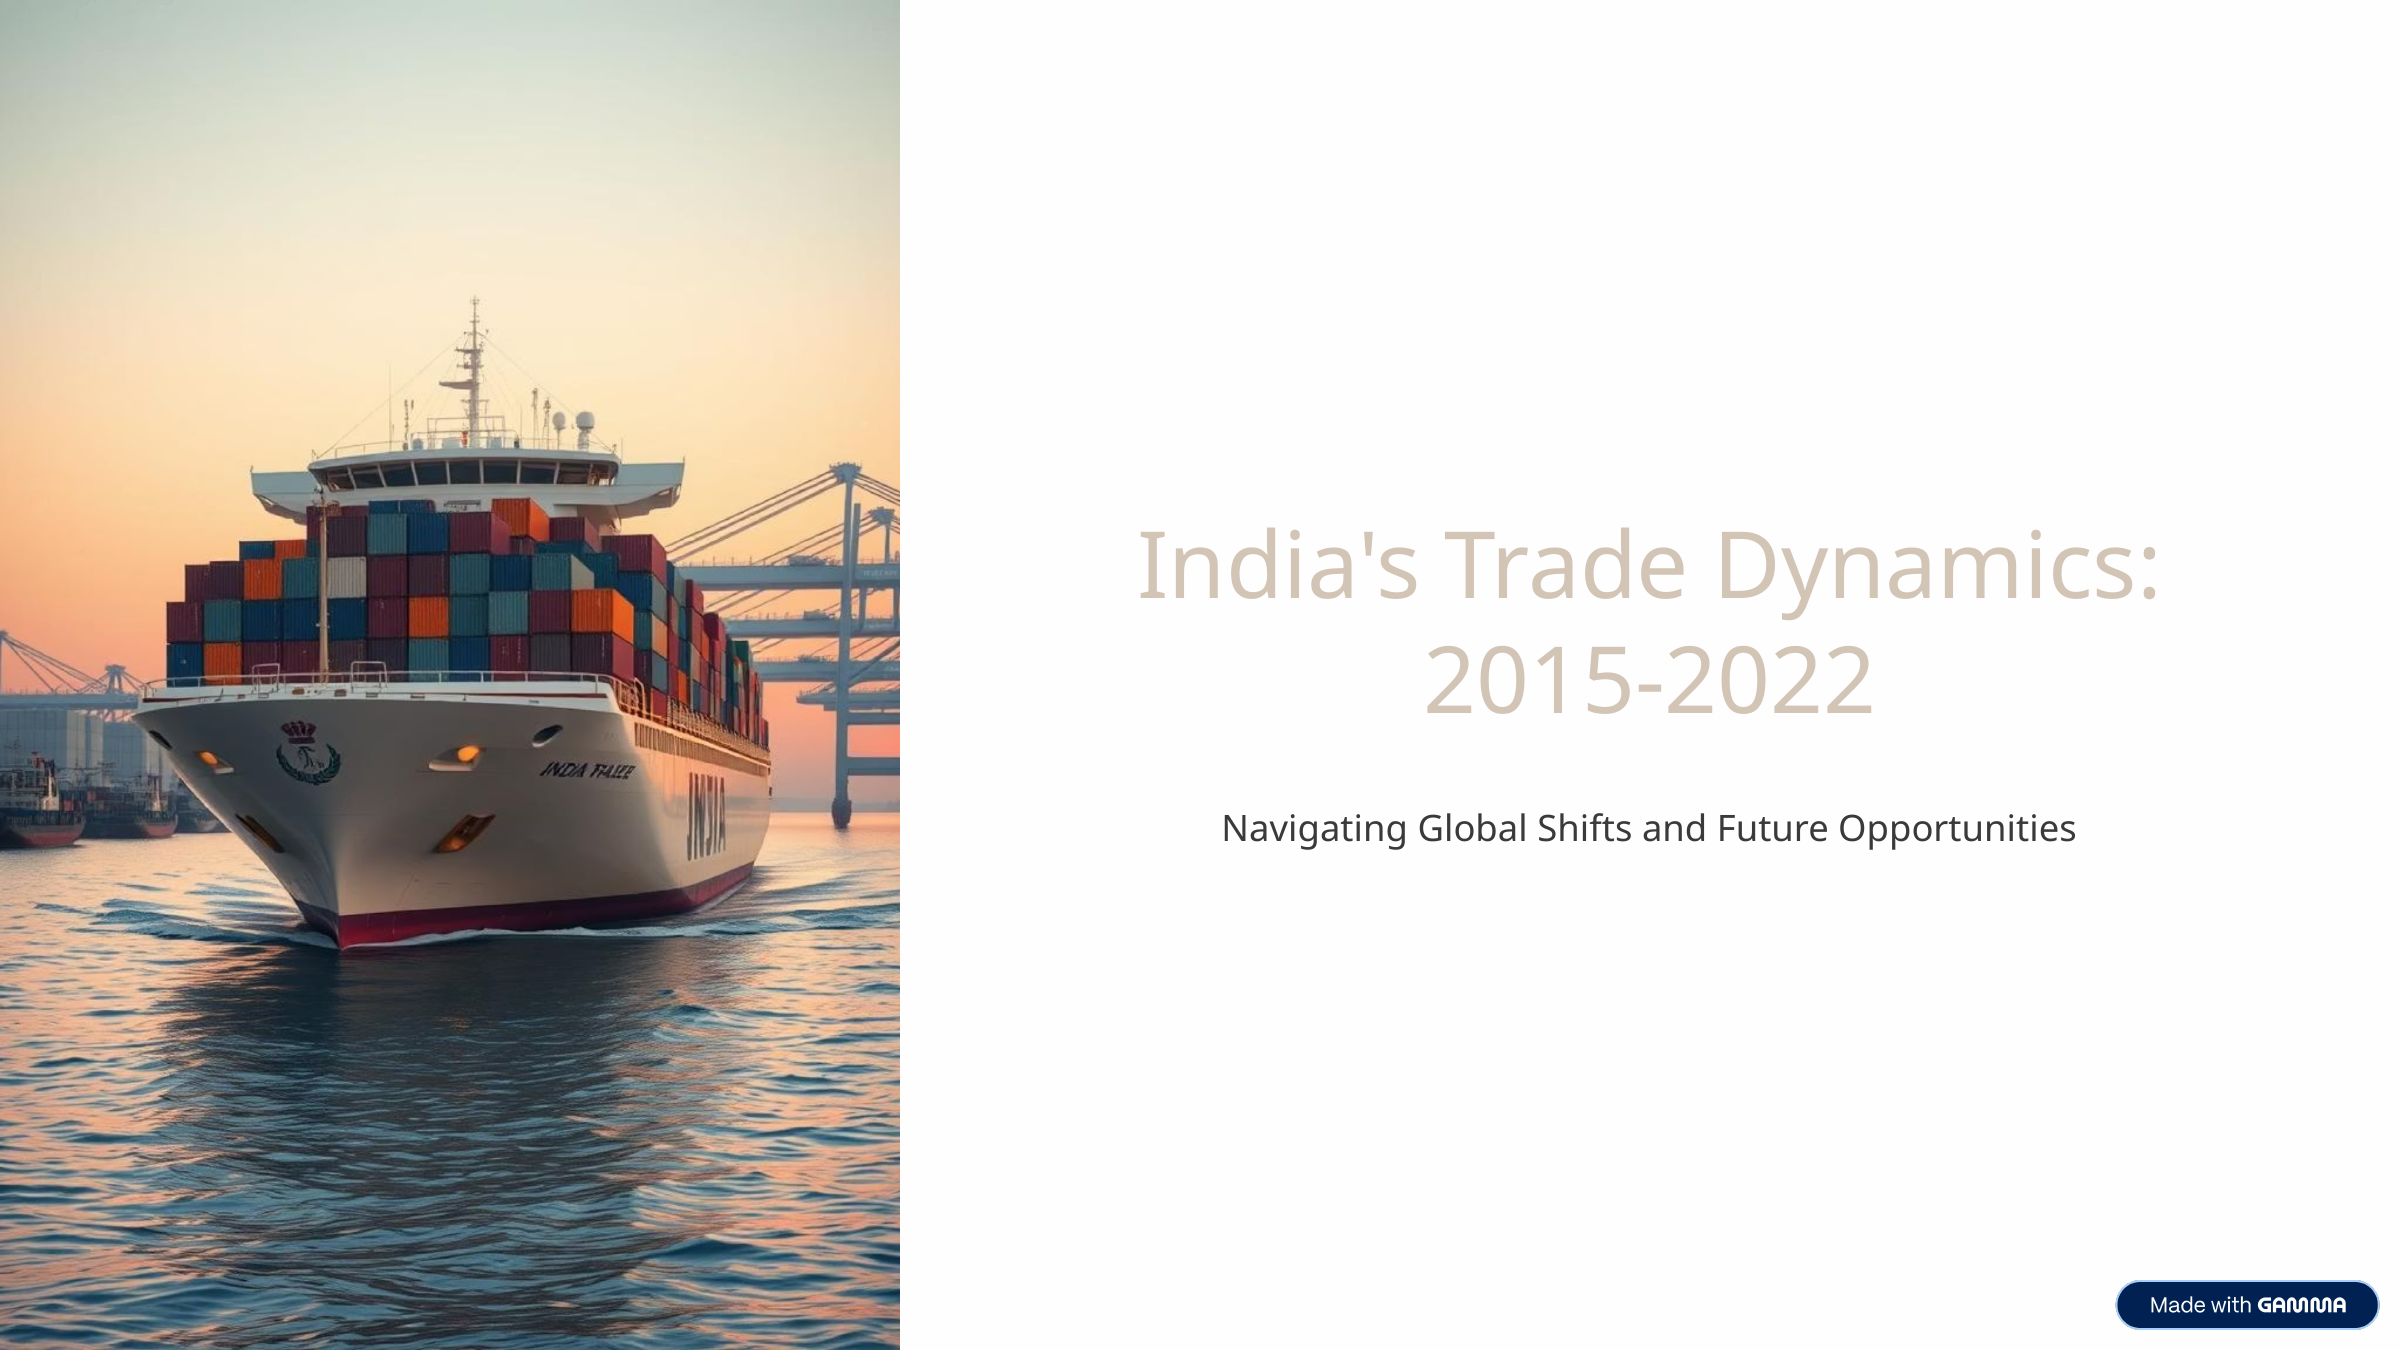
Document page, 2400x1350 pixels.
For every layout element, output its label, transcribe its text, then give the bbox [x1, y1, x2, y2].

text_box India's Trade Dynamics: 2015-2022 [1030, 501, 2270, 734]
picture [2106, 1271, 2389, 1339]
picture [0, 0, 900, 1350]
text_box Navigating Global Shifts and Future Opportunities [1030, 789, 2270, 849]
